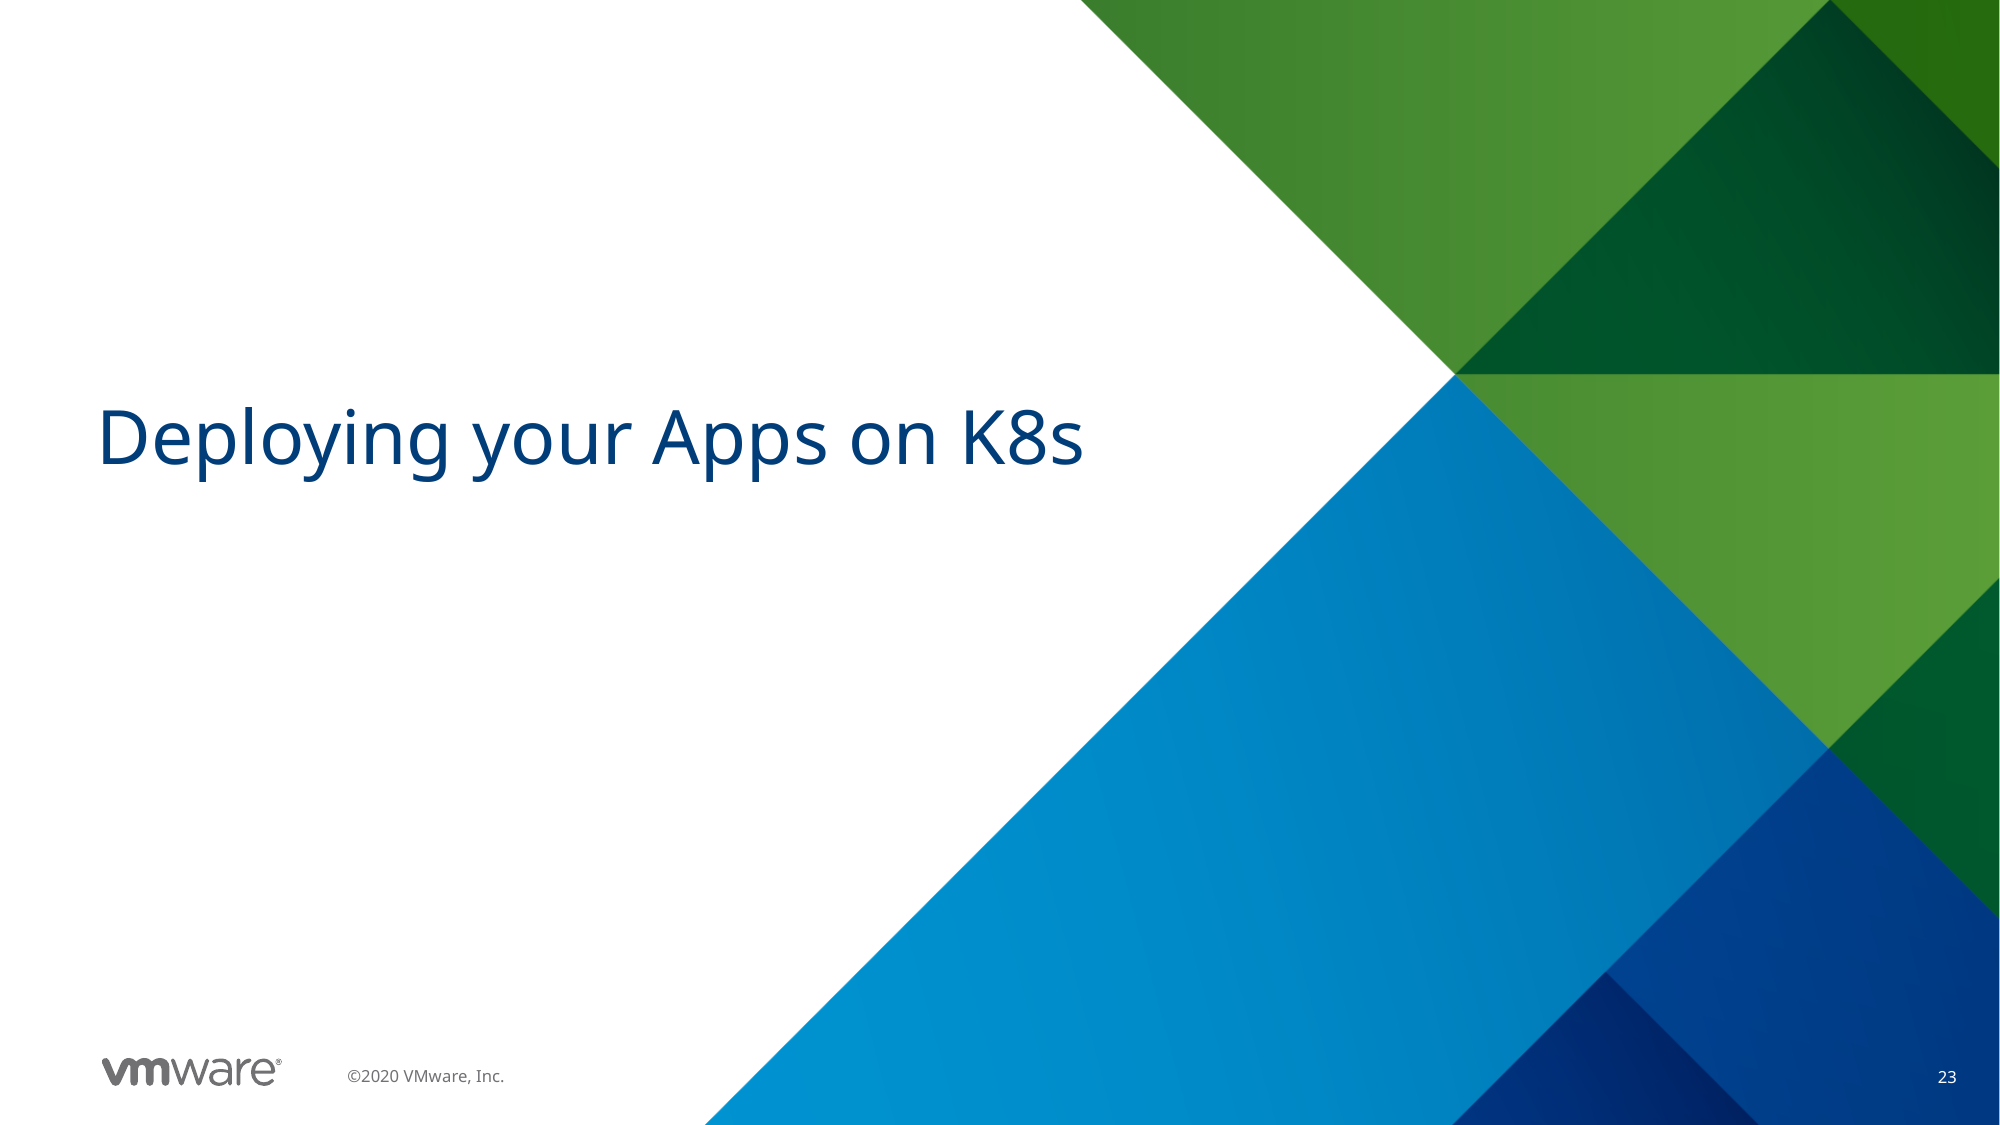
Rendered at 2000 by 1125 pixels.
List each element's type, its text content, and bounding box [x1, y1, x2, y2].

picture [695, 0, 2000, 1125]
title Deploying your Apps on K8s [96, 278, 1151, 481]
